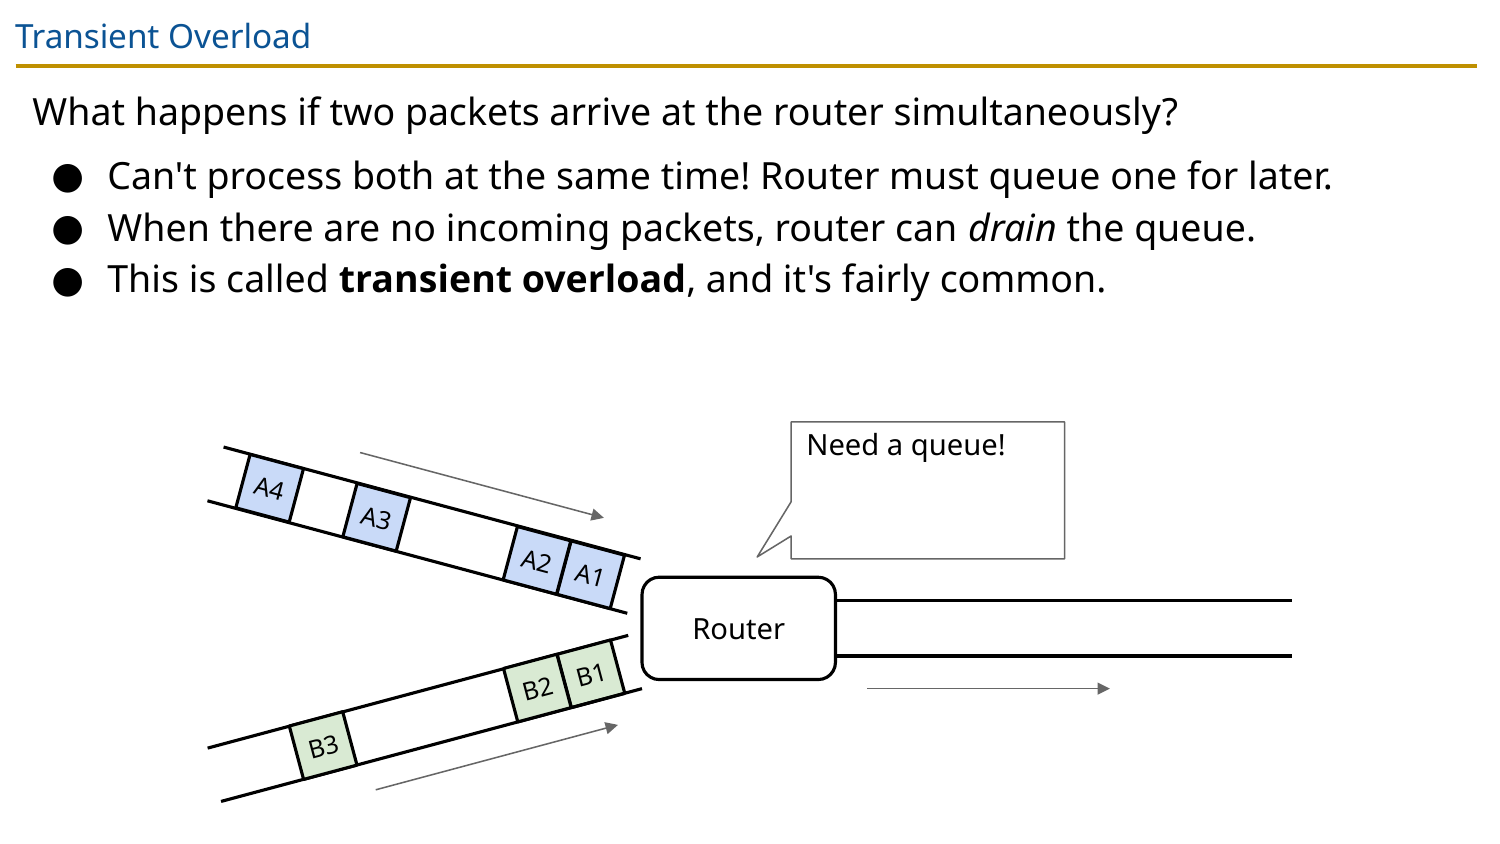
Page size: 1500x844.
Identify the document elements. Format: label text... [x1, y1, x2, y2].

title Transient Overload [0, 0, 1500, 65]
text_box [375, 724, 619, 791]
text_box Router [641, 577, 836, 680]
list What happens if two packets arrive at the router simultaneously? Can't process both at the same time! Router must queue one for later. When there are no incoming packets, router can drain the queue. This is called transient overload, and it's fairly common. [17, 65, 1480, 352]
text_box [207, 635, 629, 749]
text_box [223, 446, 641, 560]
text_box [207, 500, 628, 614]
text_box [220, 688, 643, 802]
text_box Need a queue! [757, 421, 1065, 559]
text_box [359, 452, 605, 519]
